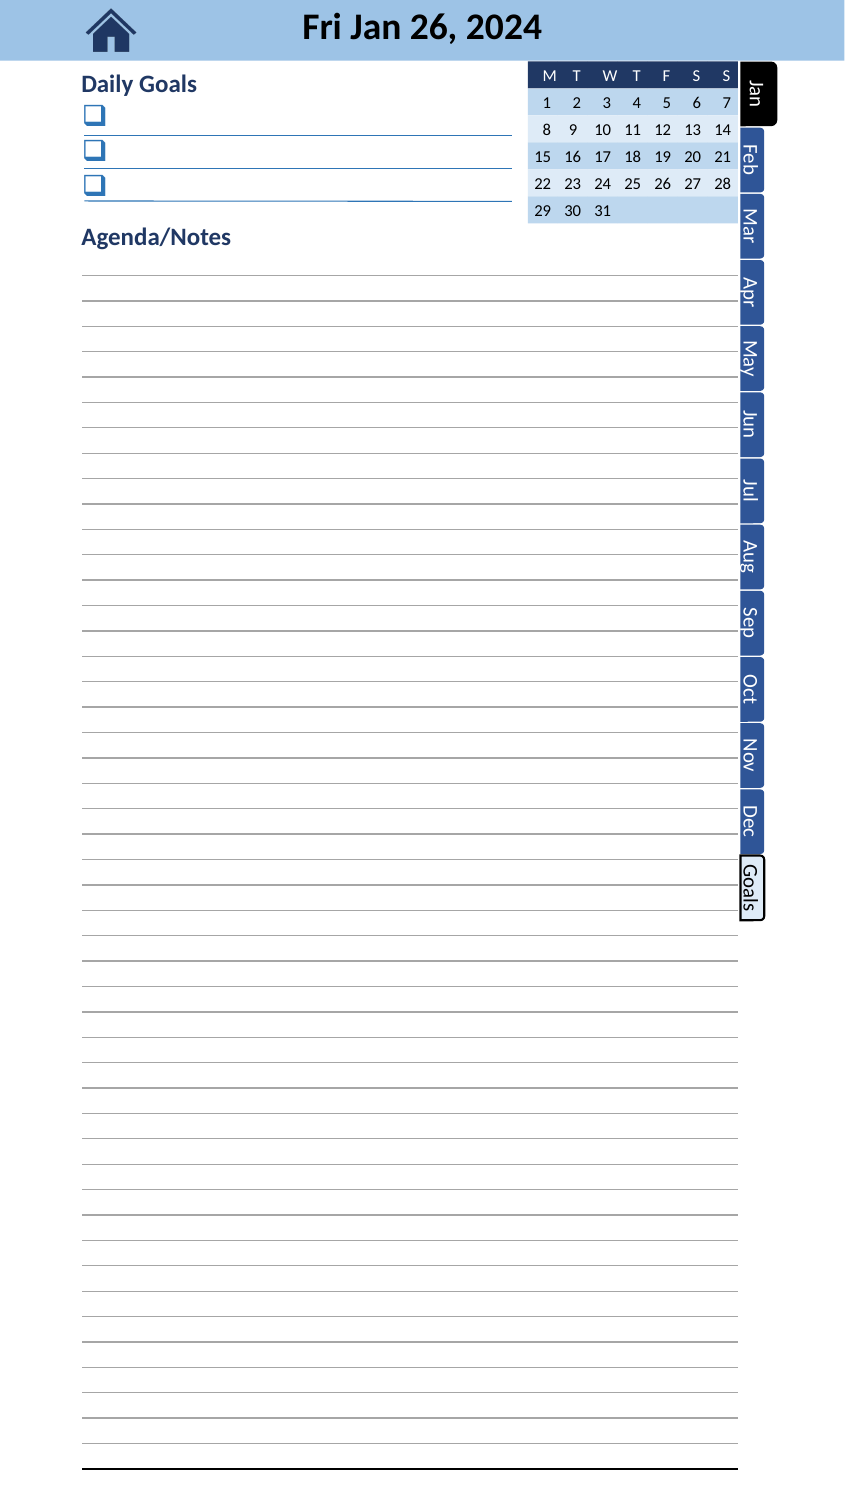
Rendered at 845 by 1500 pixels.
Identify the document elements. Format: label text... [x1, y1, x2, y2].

picture [82, 1, 140, 59]
list Fri Jan 26, 2024 [190, 0, 655, 61]
